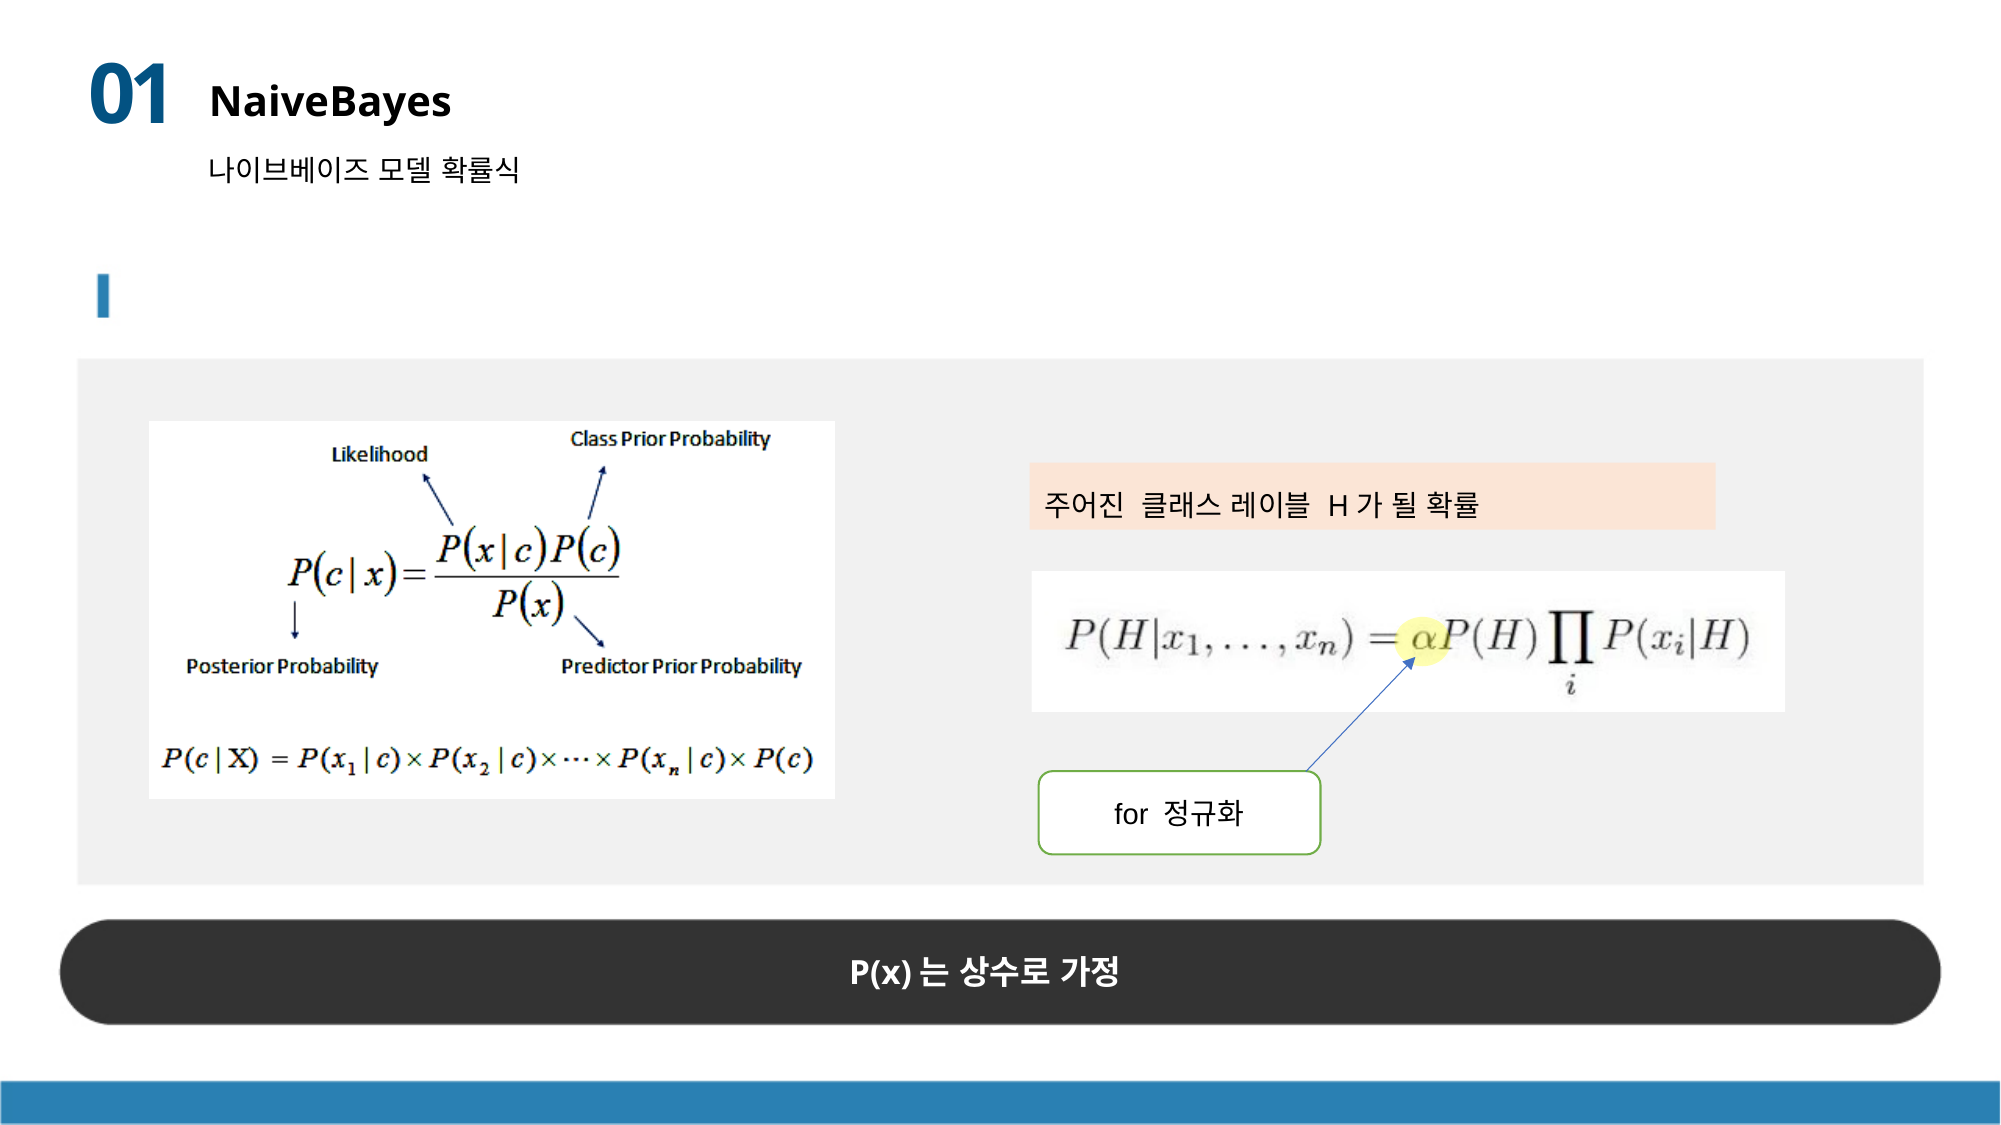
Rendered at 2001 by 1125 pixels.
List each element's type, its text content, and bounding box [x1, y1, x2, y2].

text_box P(x)는 상수로 가정 [456, 944, 1514, 1000]
picture [0, 0, 2001, 1125]
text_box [28, 32, 764, 189]
text_box for 정규화 [1037, 770, 1322, 856]
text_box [1305, 656, 1416, 772]
